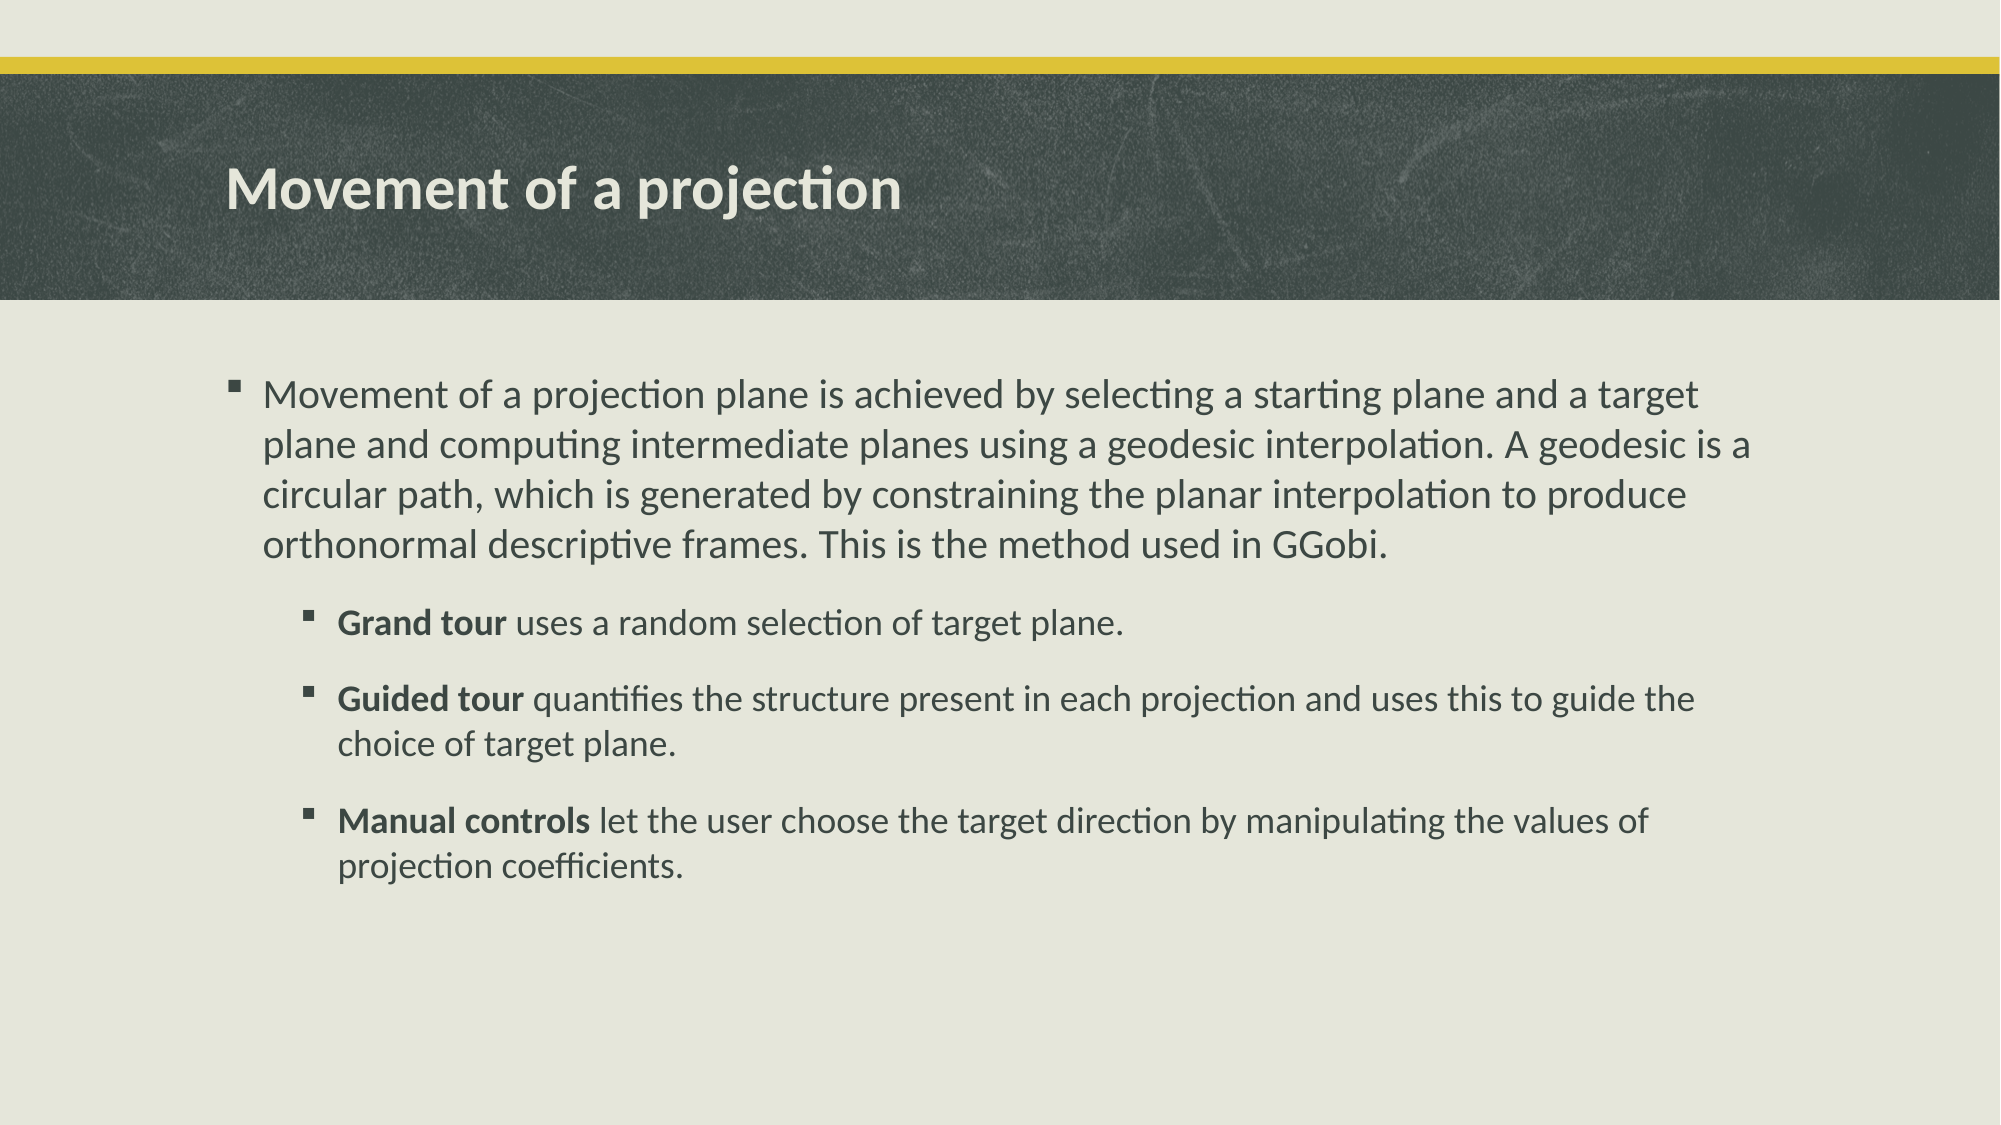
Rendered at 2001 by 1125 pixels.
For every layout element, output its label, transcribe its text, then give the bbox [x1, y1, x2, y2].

list Movement of a projection plane is achieved by selecting a starting plane and a target plane and computing intermediate planes using a geodesic interpolation. A geodesic is a circular path, which is generated by constraining the planar interpolation to produce orthonormal descriptive frames. This is the method used in GGobi. Grand tour uses a random selection of target plane. Guided tour quantifies the structure present in each projection and uses this to guide the choice of target plane. Manual controls let the user choose the target direction by manipulating the values of projection coefficients. [210, 359, 1790, 1014]
title Movement of a projection [210, 76, 1790, 300]
picture [0, 74, 2000, 300]
